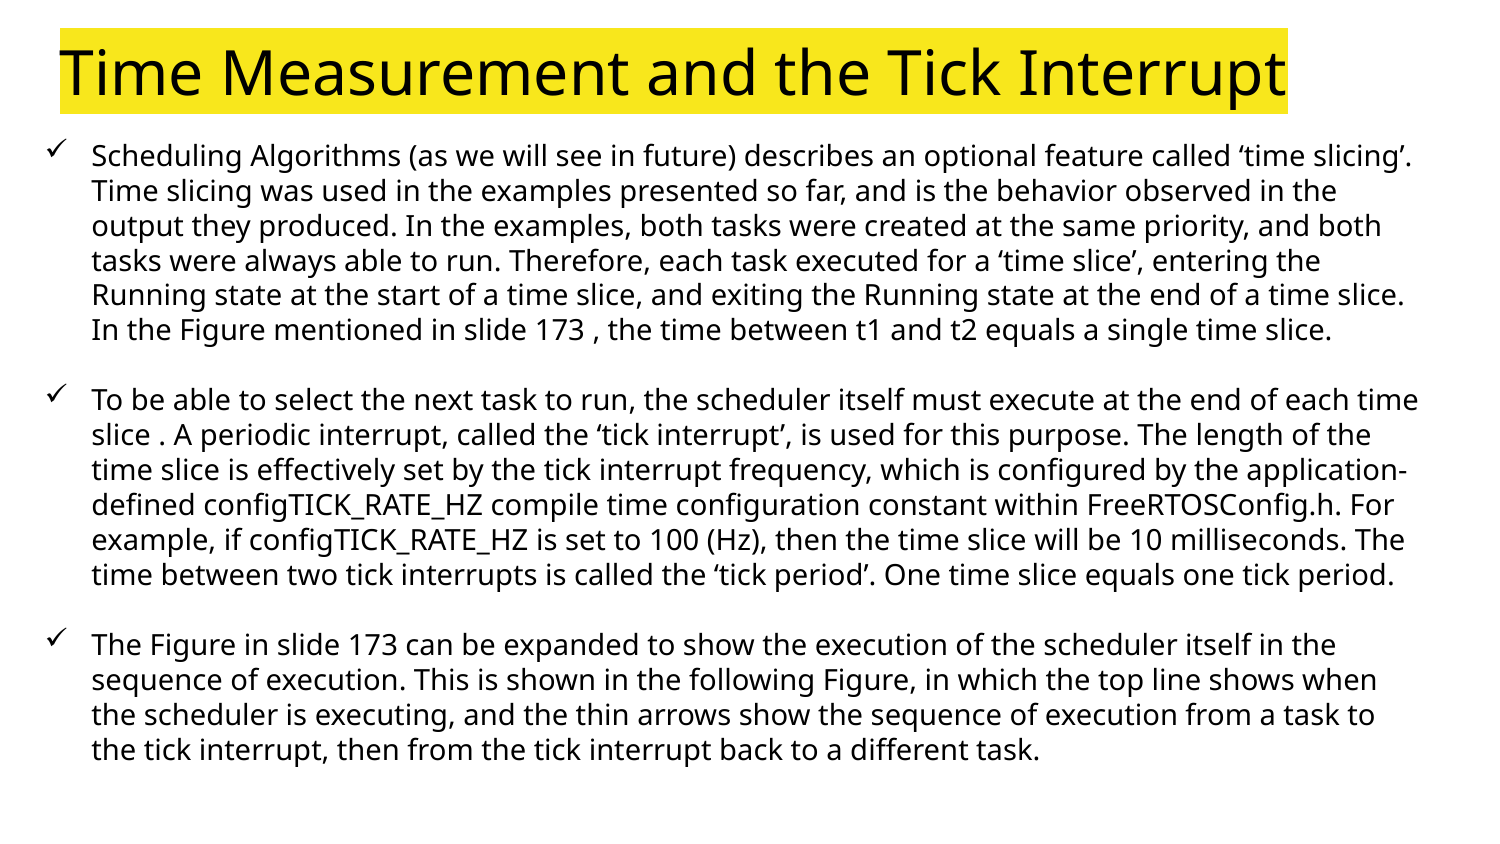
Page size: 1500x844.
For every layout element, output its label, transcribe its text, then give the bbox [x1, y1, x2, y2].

text_box Time Measurement and the Tick Interrupt [44, 17, 1443, 121]
text_box Scheduling Algorithms (as we will see in future) describes an optional feature called ‘time slicing’. Time slicing was used in the examples presented so far, and is the behavior observed in the output they produced. In the examples, both tasks were created at the same priority, and both tasks were always able to run. Therefore, each task executed for a ‘time slice’, entering the Running state at the start of a time slice, and exiting the Running state at the end of a time slice. In the Figure mentioned in slide 173 , the time between t1 and t2 equals a single time slice. To be able to select the next task to run, the scheduler itself must execute at the end of each time slice . A periodic interrupt, called the ‘tick interrupt’, is used for this purpose. The length of the time slice is effectively set by the tick interrupt frequency, which is configured by the application-defined configTICK_RATE_HZ compile time configuration constant within FreeRTOSConfig.h. For example, if configTICK_RATE_HZ is set to 100 (Hz), then the time slice will be 10 milliseconds. The time between two tick interrupts is called the ‘tick period’. One time slice equals one tick period. The Figure in slide 173 can be expanded to show the execution of the scheduler itself in the sequence of execution. This is shown in the following Figure, in which the top line shows when the scheduler is executing, and the thin arrows show the sequence of execution from a task to the tick interrupt, then from the tick interrupt back to a different task. [29, 121, 1443, 798]
